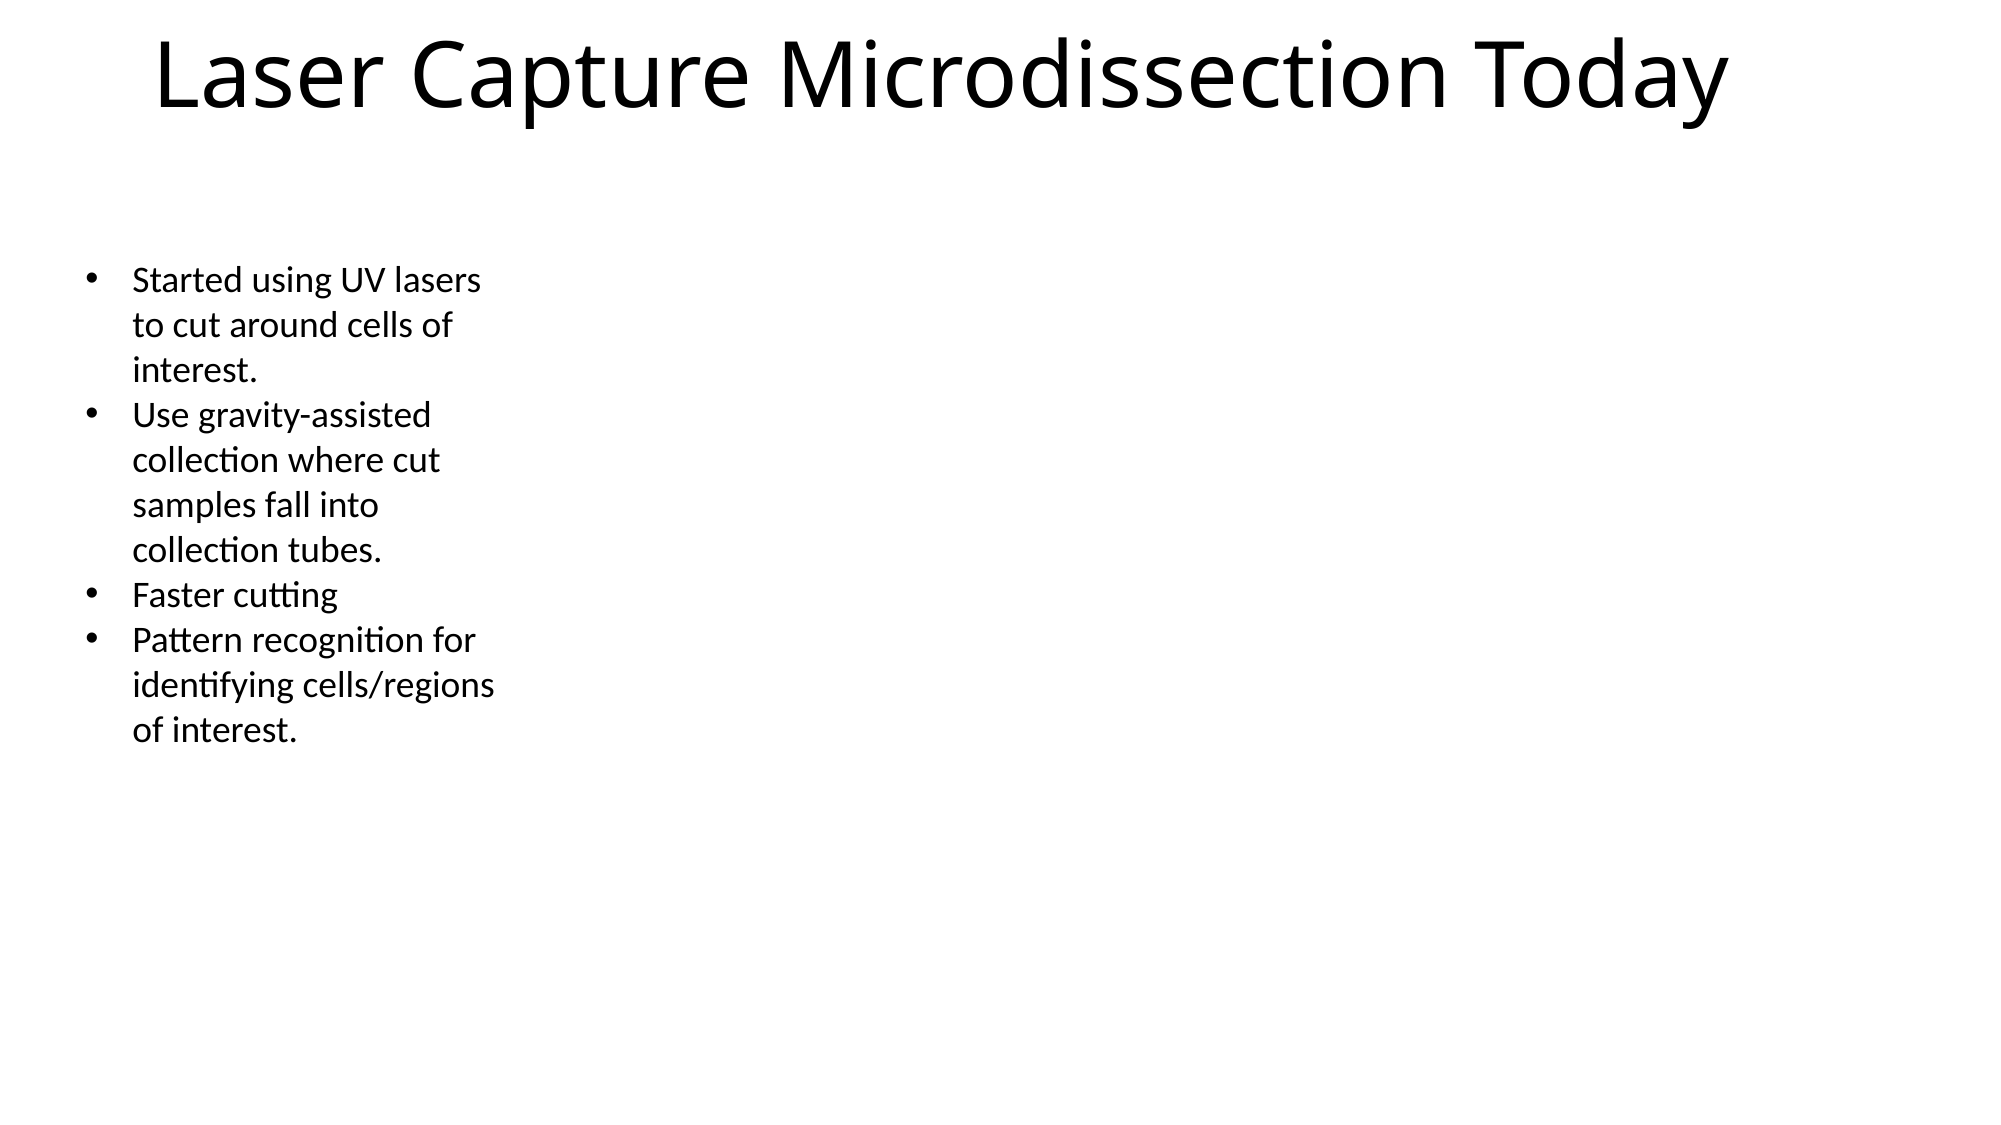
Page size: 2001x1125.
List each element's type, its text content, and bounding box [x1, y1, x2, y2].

title Laser Capture Microdissection Today [137, 0, 1863, 155]
text_box Started using UV lasers to cut around cells of interest. Use gravity-assisted collection where cut samples fall into collection tubes. Faster cutting Pattern recognition for identifying cells/regions of interest. [70, 247, 537, 758]
